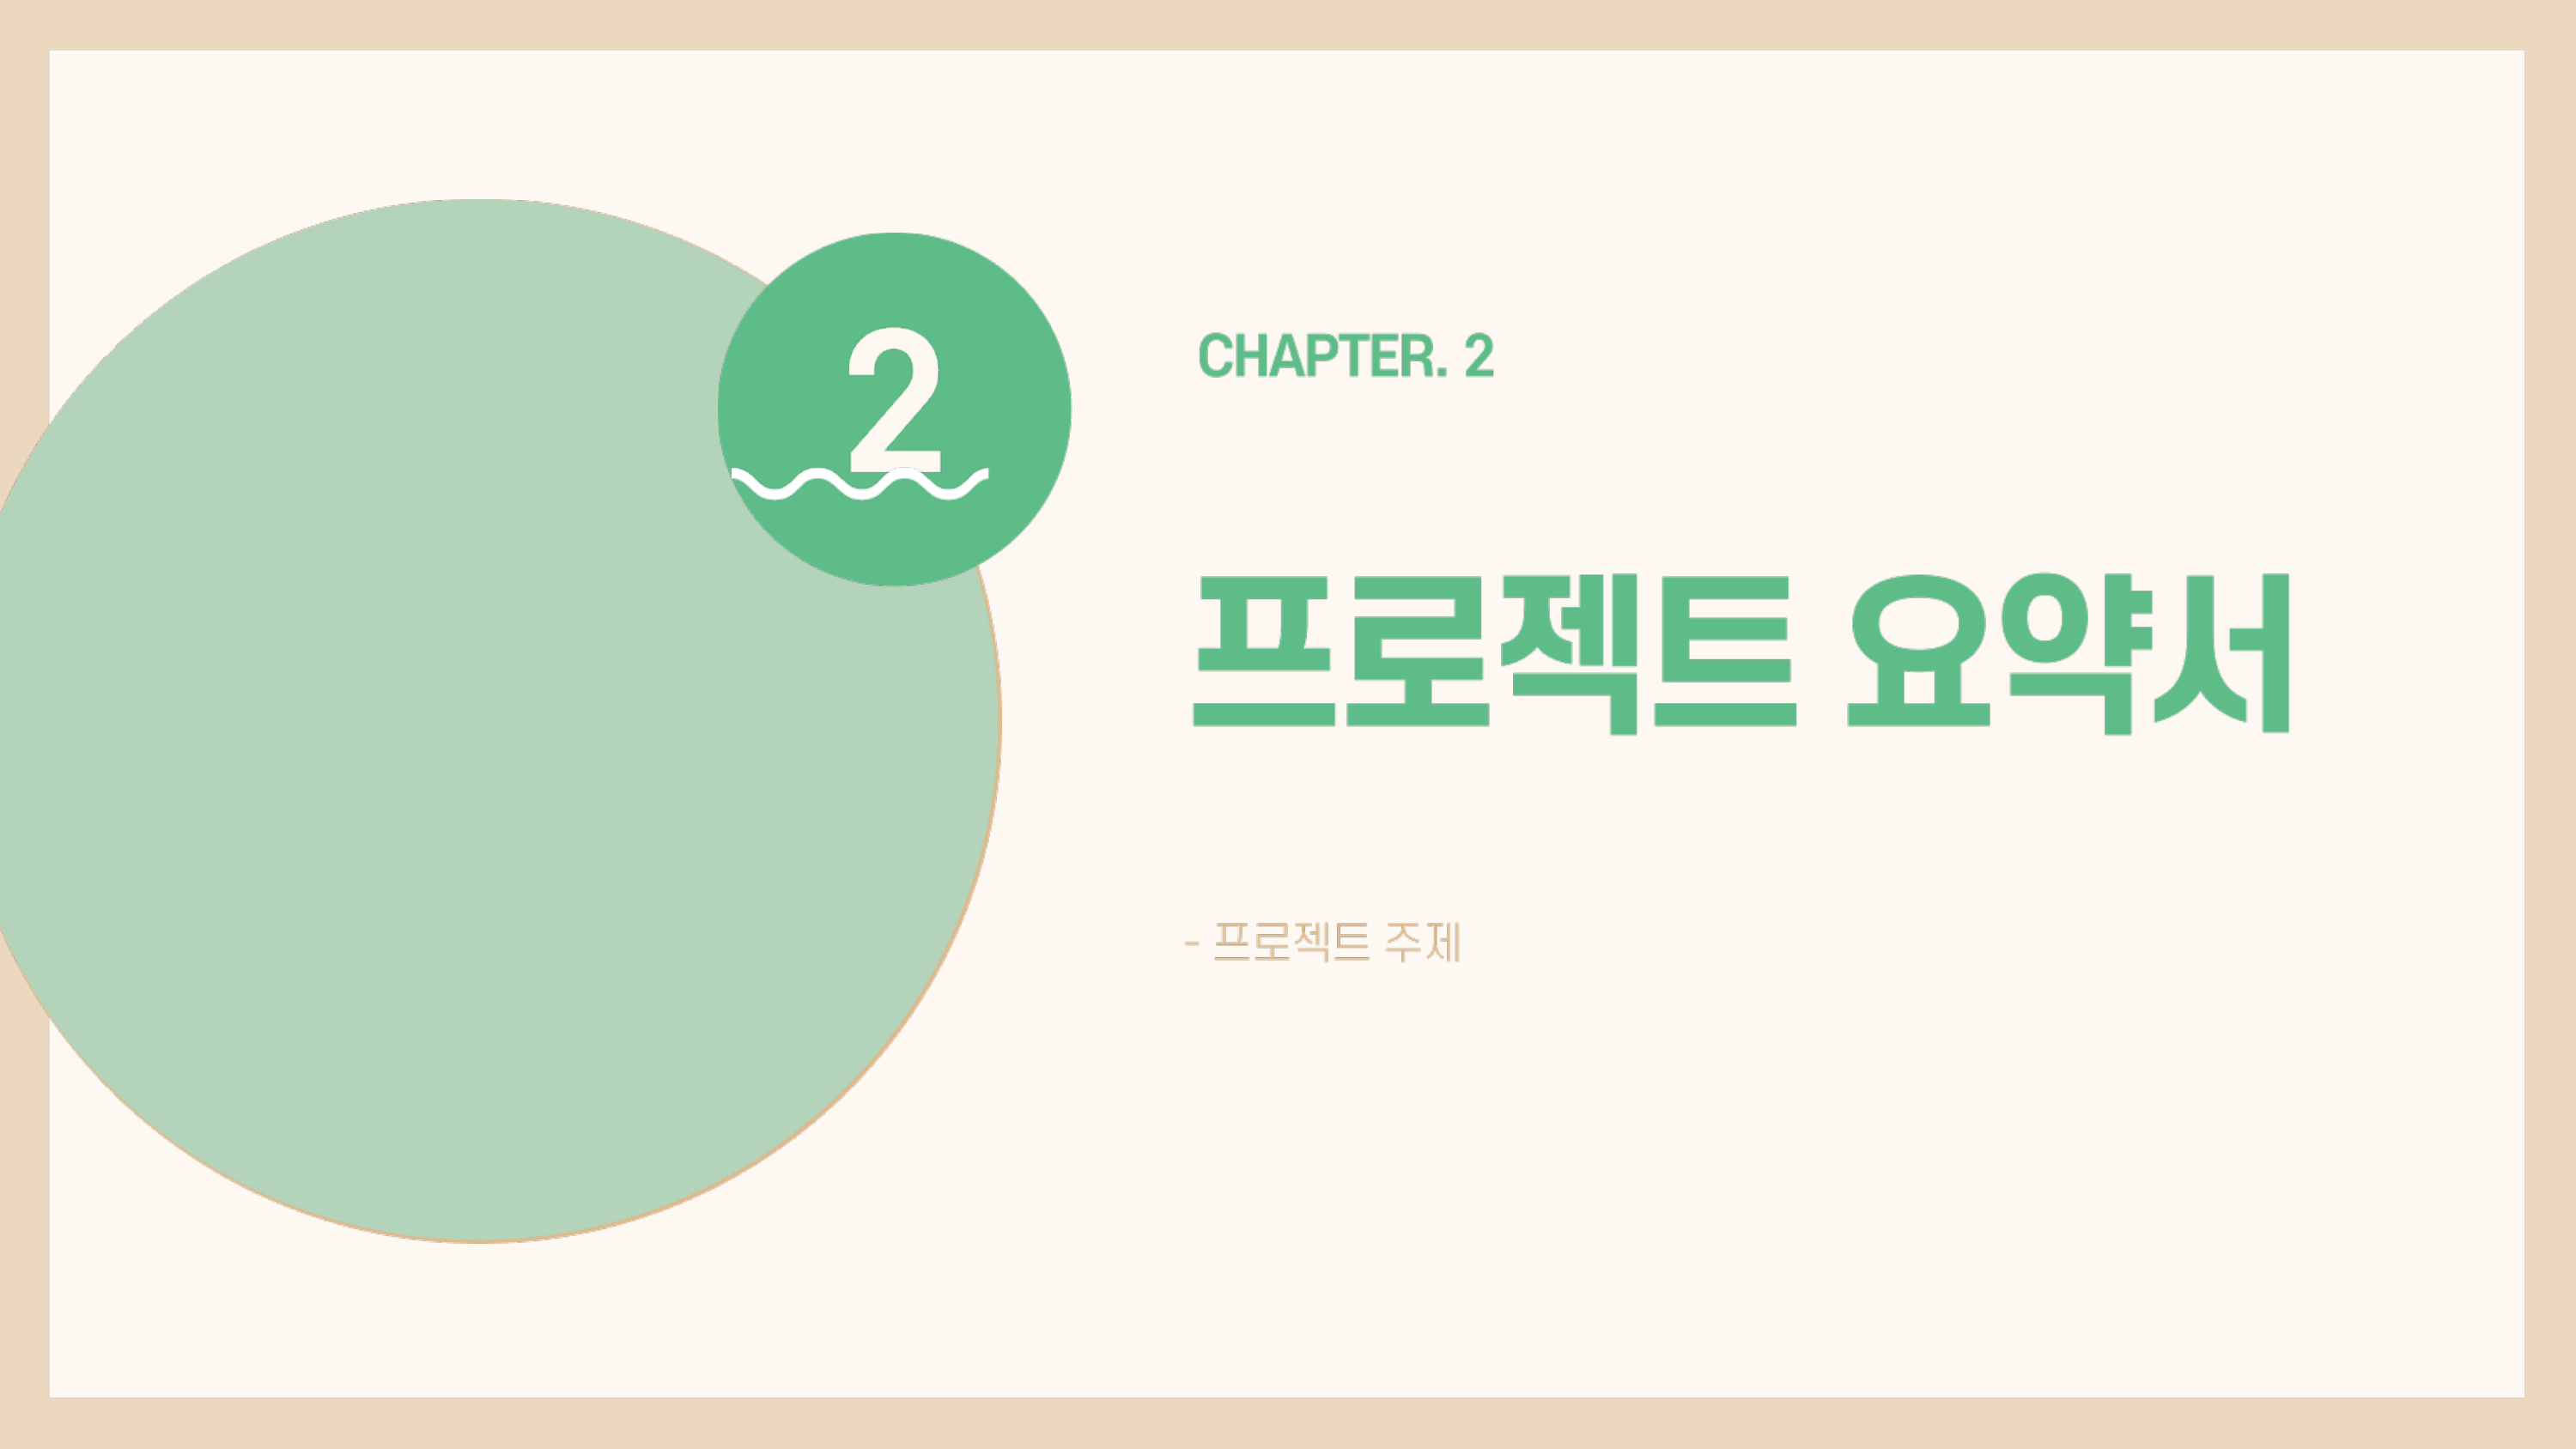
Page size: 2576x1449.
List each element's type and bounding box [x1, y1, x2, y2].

text_box [718, 233, 1072, 587]
picture [1157, 506, 2388, 851]
text_box [732, 466, 990, 502]
picture [1189, 308, 1522, 417]
picture [752, 246, 1038, 608]
text_box [0, 0, 2576, 1449]
text_box [0, 199, 1003, 1244]
picture [1176, 905, 1484, 992]
